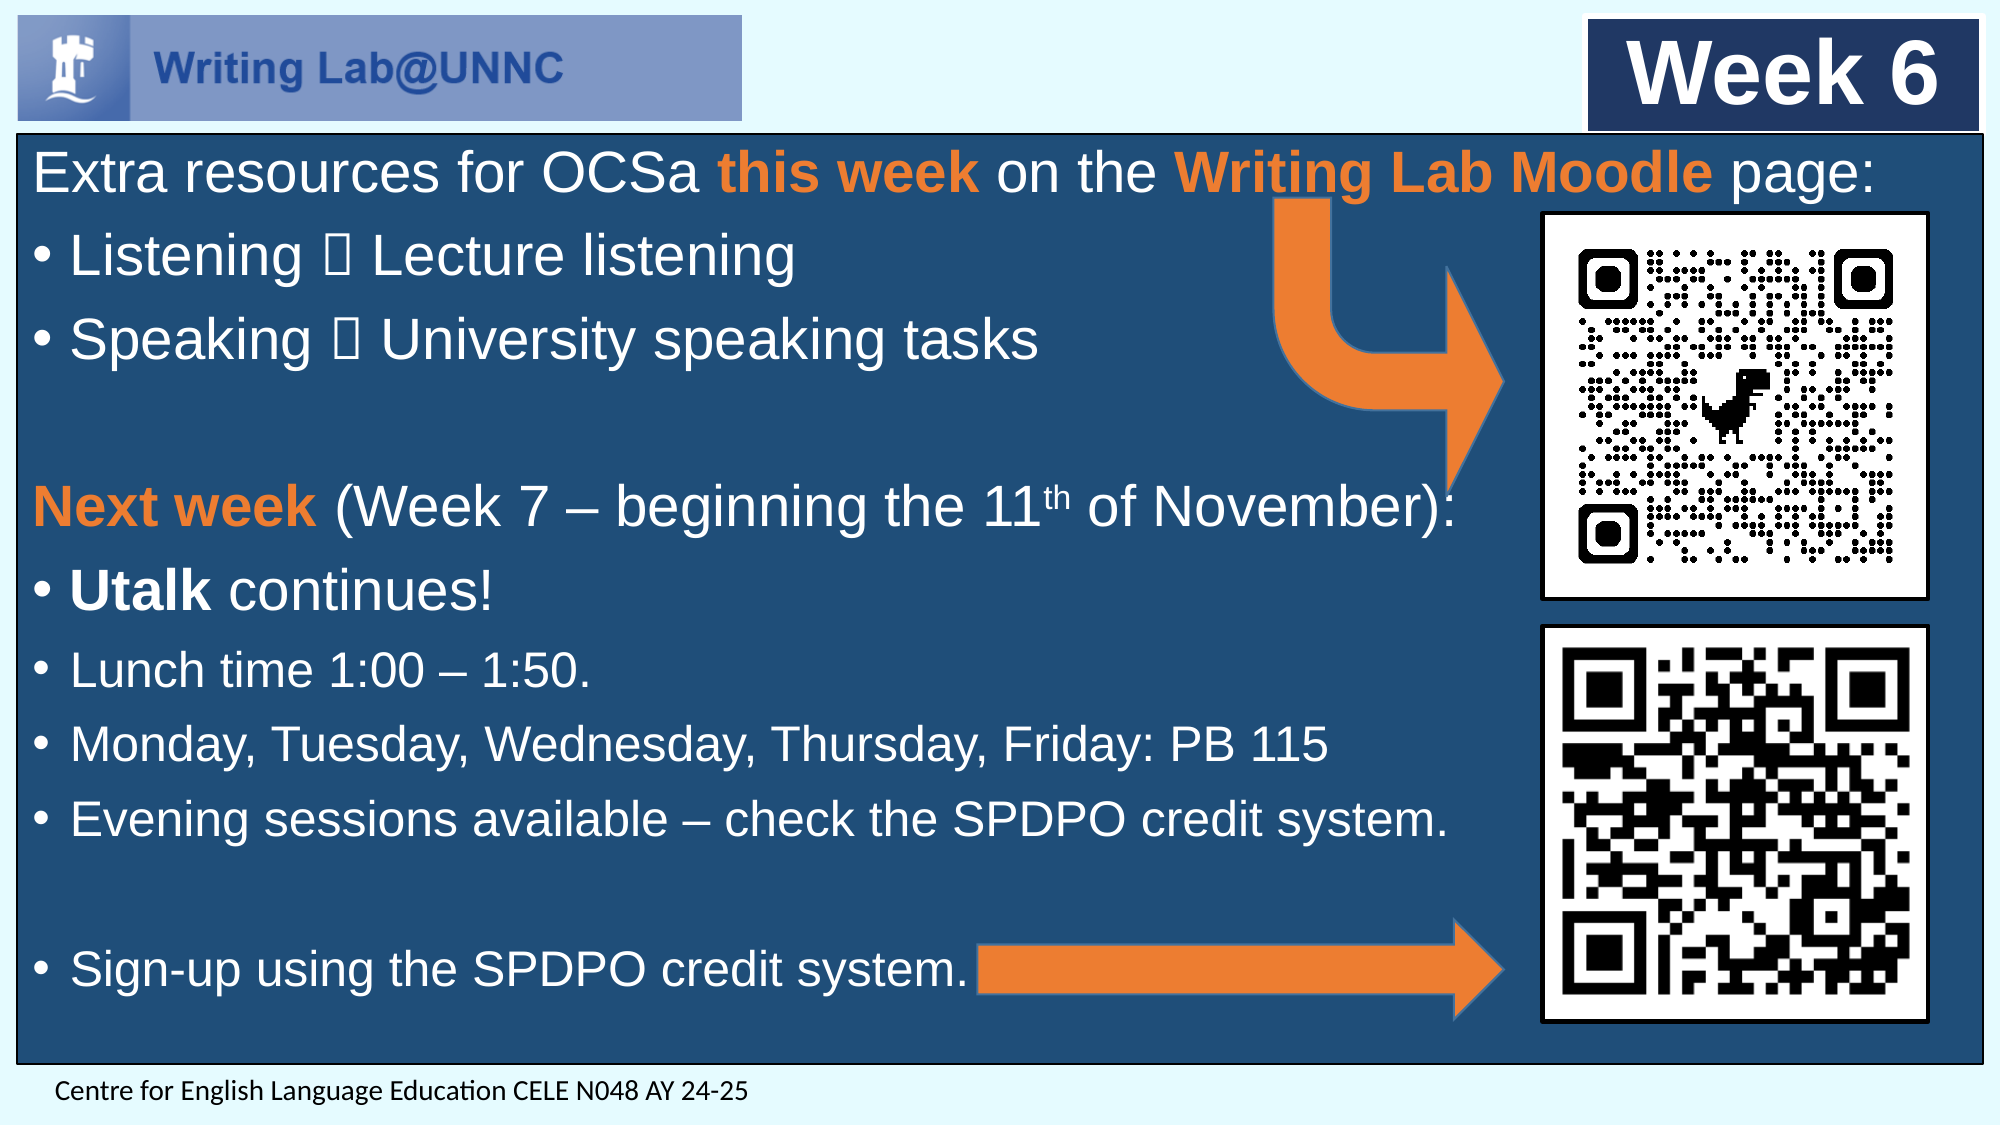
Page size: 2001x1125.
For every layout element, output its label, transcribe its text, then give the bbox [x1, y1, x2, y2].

picture [17, 15, 742, 121]
picture [1544, 627, 1927, 1020]
text_box Centre for English Language Education CELE N048 AY 24-25 [40, 1064, 765, 1115]
picture [1544, 215, 1927, 597]
text_box [1272, 196, 1506, 498]
text_box [976, 916, 1506, 1022]
list Extra resources for OCSa this week on the Writing Lab Moodle page: Listening  Lecture listening Speaking  University speaking tasks Next week (Week 7 – beginning the 11th of November): Utalk continues! Lunch time 1:00 – 1:50. Monday, Tuesday, Wednesday, Thursday, Friday: PB 115 Evening sessions available – check the SPDPO credit system. Sign-up using the SPDPO credit system. [17, 134, 1983, 1065]
title Week 6 [1585, 15, 1983, 134]
